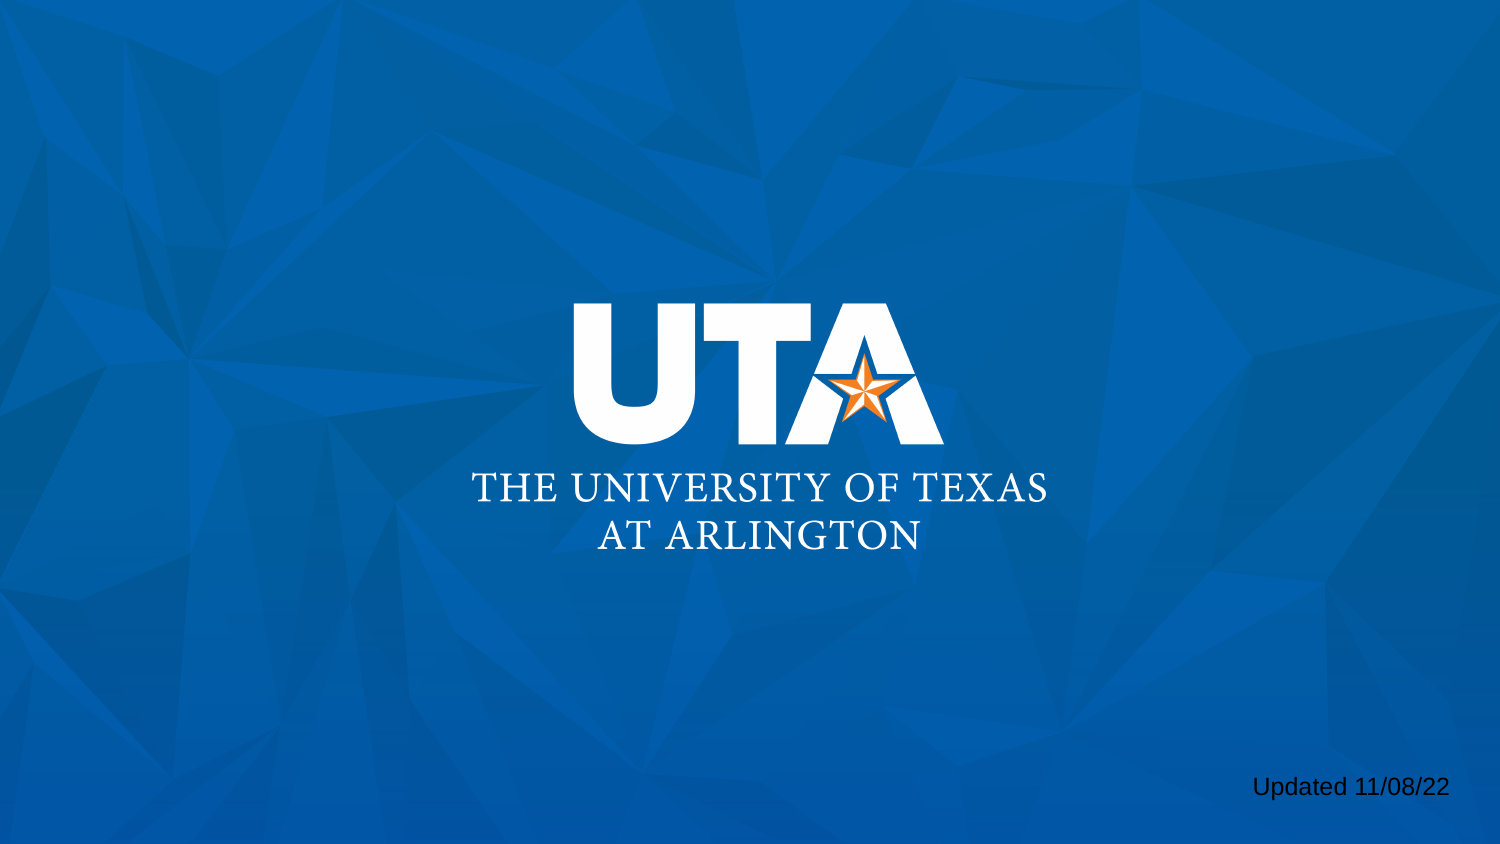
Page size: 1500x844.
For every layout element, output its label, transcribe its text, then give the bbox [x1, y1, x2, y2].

text_box Updated 11/08/22 [1092, 762, 1466, 808]
picture [0, 0, 1500, 844]
